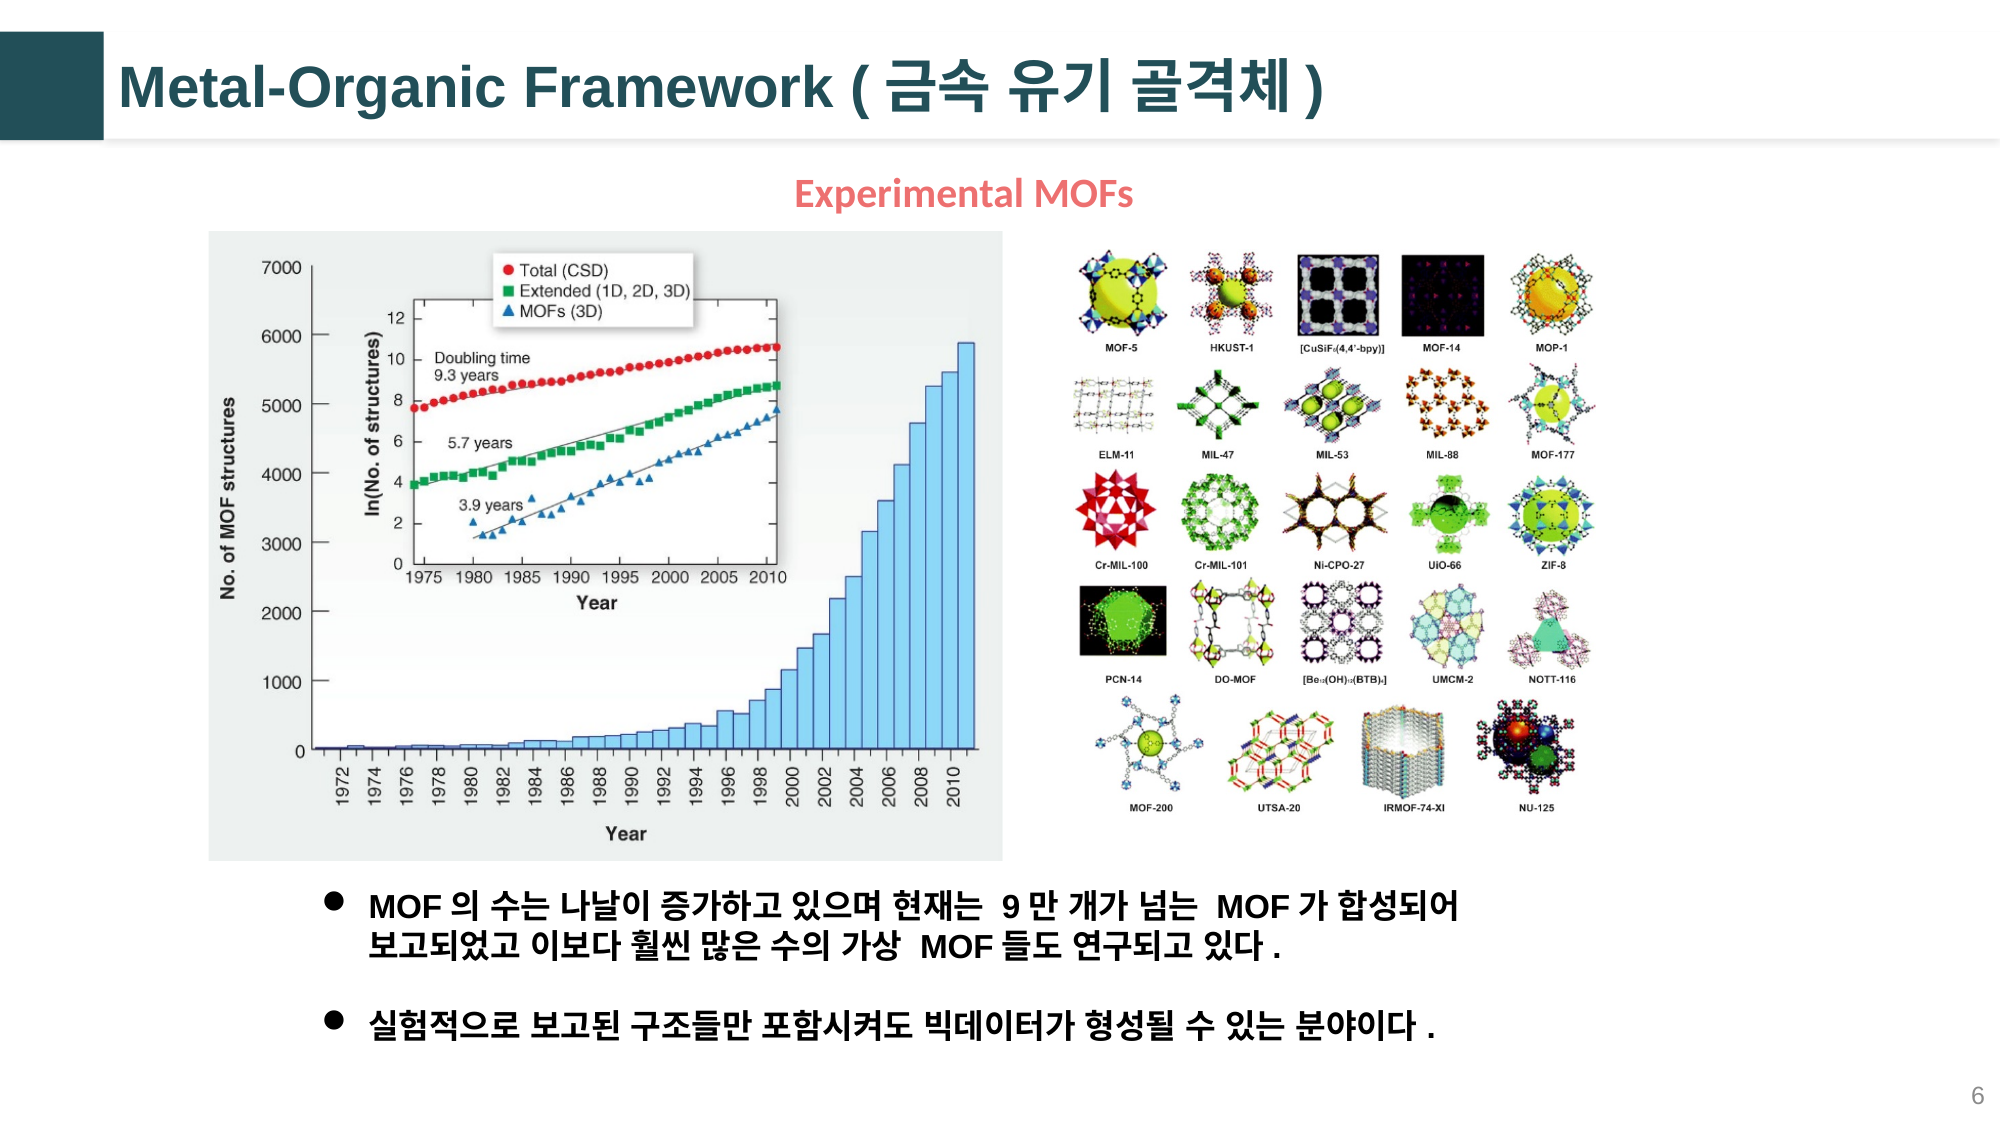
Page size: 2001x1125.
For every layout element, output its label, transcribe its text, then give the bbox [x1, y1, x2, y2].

text_box Metal-Organic Framework (금속 유기 골격체) [103, 42, 1417, 127]
picture [208, 231, 1004, 861]
slide_number 6 [1550, 1065, 2000, 1125]
text_box [105, 31, 2000, 140]
text_box [0, 31, 105, 141]
picture [1073, 249, 1596, 815]
text_box Experimental MOFs [669, 157, 1259, 223]
text_box MOF의 수는 나날이 증가하고 있으며 현재는 9만 개가 넘는 MOF가 합성되어 보고되었고 이보다 훨씬 많은 수의 가상 MOF들도 연구되고 있다. 실험적으로 보고된 구조들만 포함시켜도 빅데이터가 형성될 수 있는 분야이다. [306, 877, 1632, 1053]
